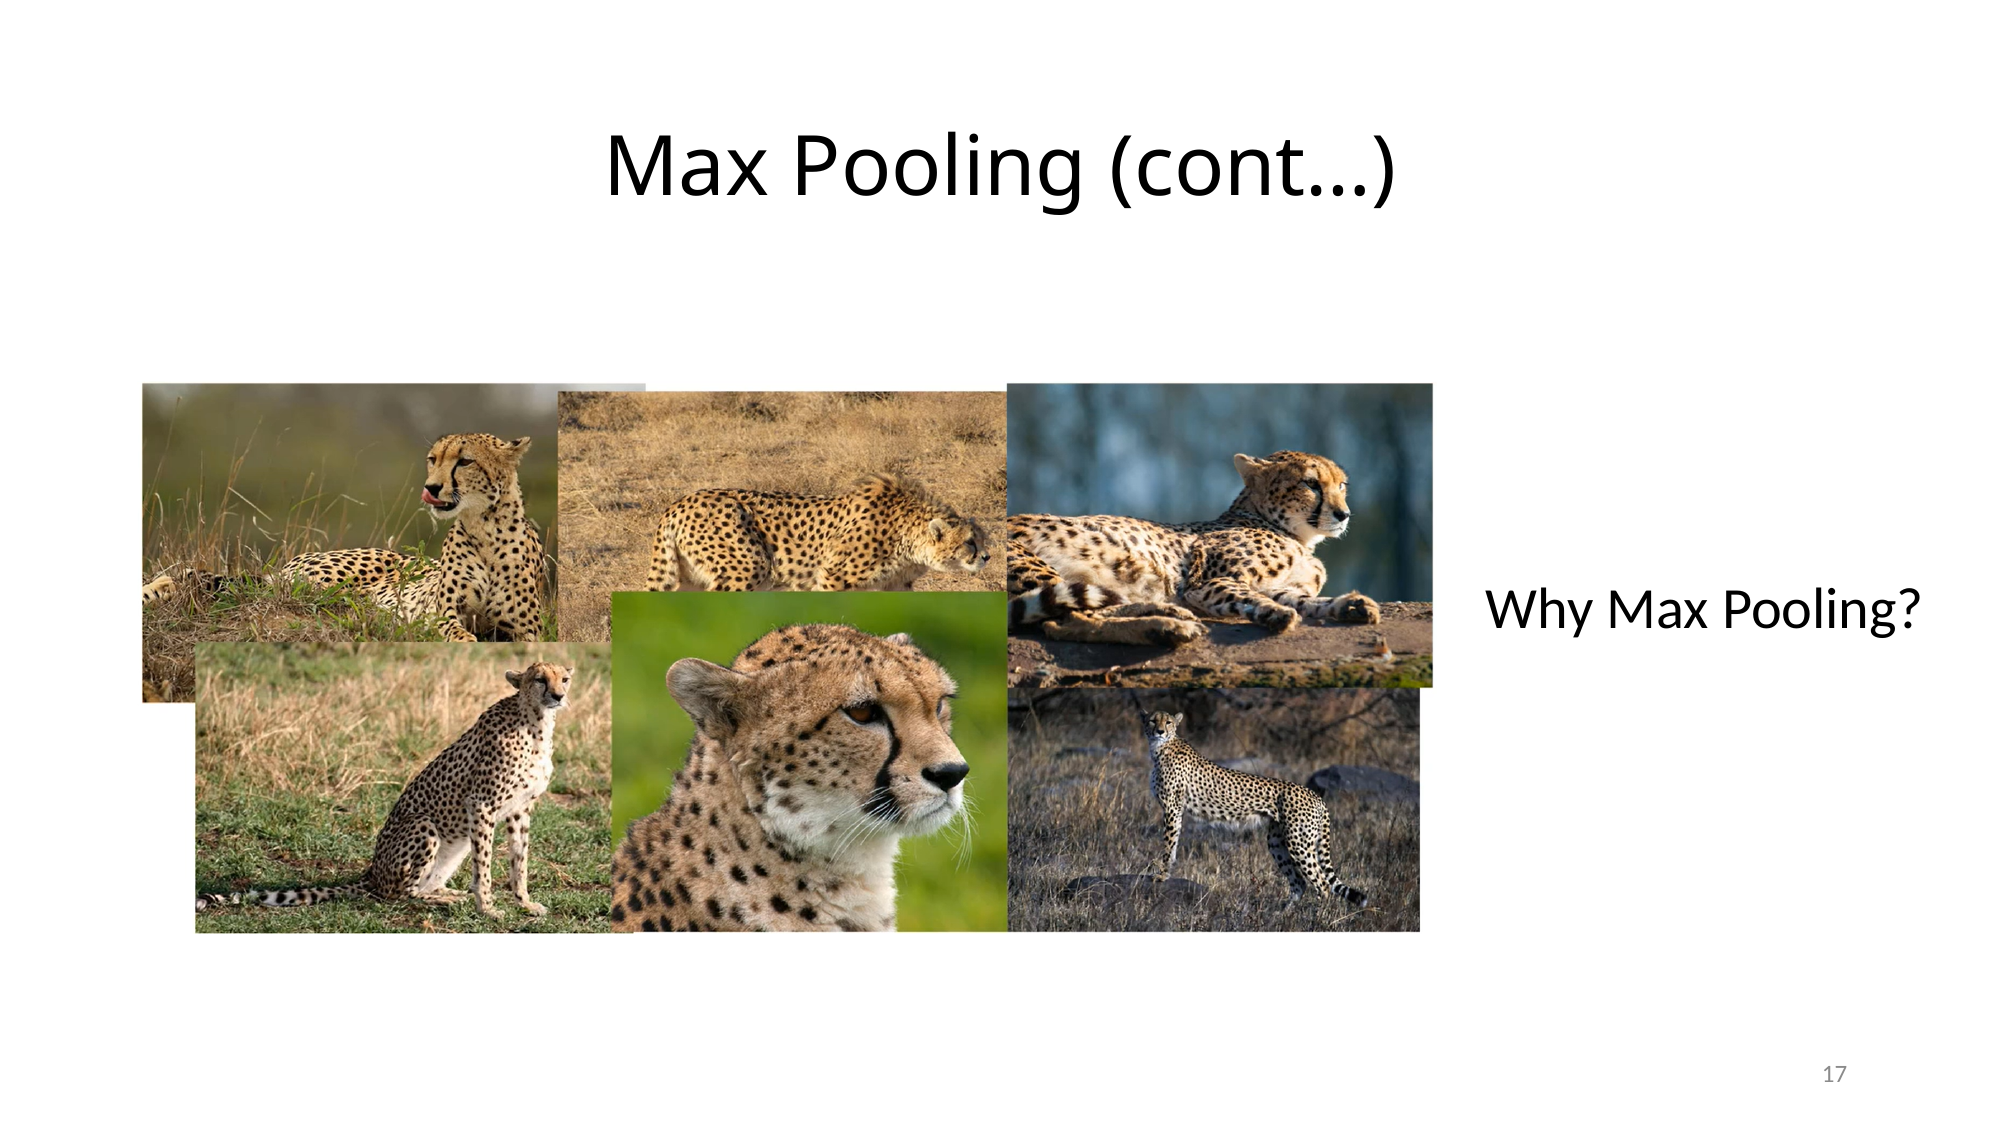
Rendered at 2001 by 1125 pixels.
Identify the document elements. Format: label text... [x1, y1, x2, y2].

title Max Pooling (cont…) [137, 59, 1863, 278]
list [137, 381, 1437, 934]
slide_number 17 [1412, 1042, 1863, 1103]
text_box Why Max Pooling? [1471, 562, 1944, 648]
